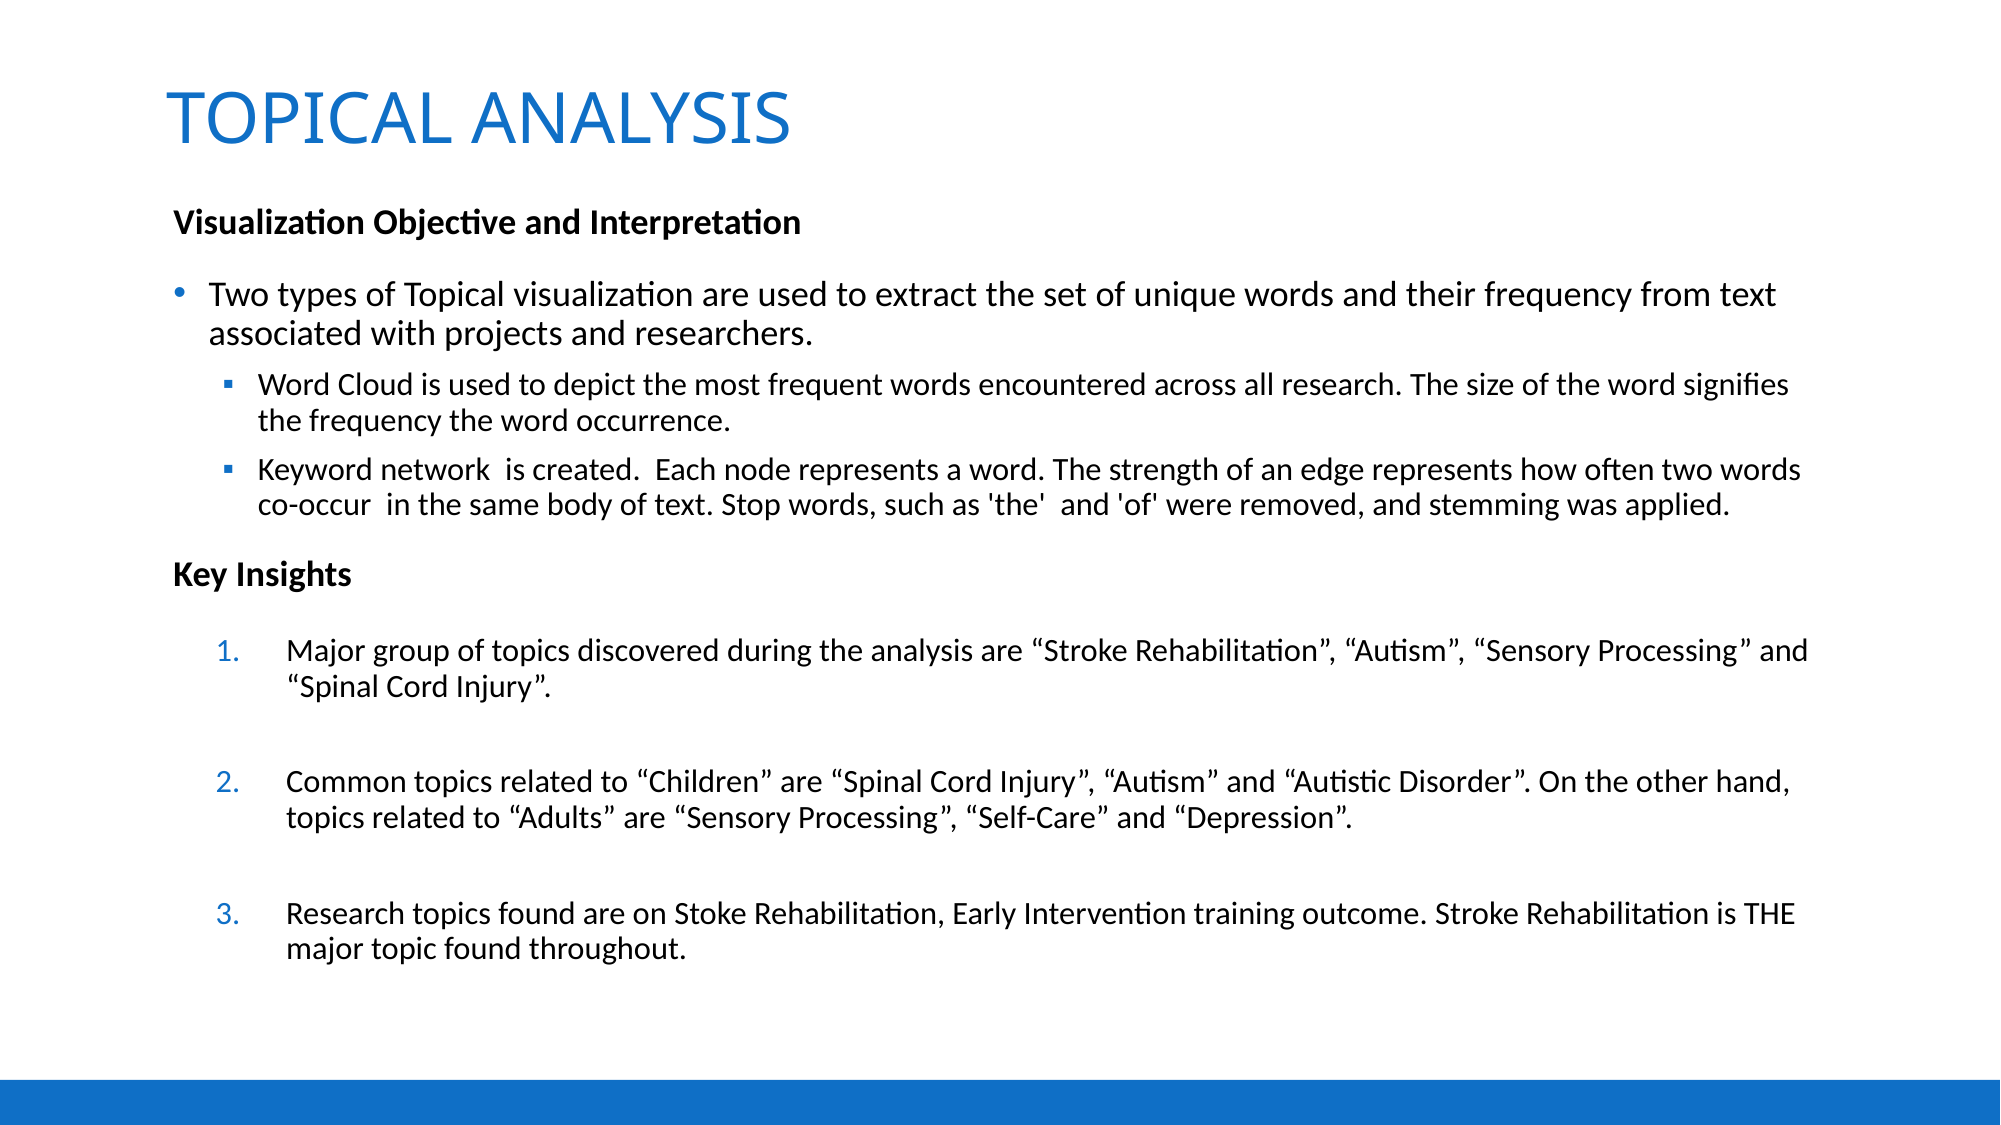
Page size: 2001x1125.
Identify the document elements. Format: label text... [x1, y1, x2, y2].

list Visualization Objective and Interpretation Two types of Topical visualization are used to extract the set of unique words and their frequency from text associated with projects and researchers. Word Cloud is used to depict the most frequent words encountered across all research. The size of the word signifies the frequency the word occurrence. Keyword network is created. Each node represents a word. The strength of an edge represents how often two words co-occur in the same body of text. Stop words, such as 'the' and 'of' were removed, and stemming was applied. Key Insights Major group of topics discovered during the analysis are “Stroke Rehabilitation”, “Autism”, “Sensory Processing” and “Spinal Cord Injury”. Common topics related to “Children” are “Spinal Cord Injury”, “Autism” and “Autistic Disorder”. On the other hand, topics related to “Adults” are “Sensory Processing”, “Self-Care” and “Depression”. Research topics found are on Stoke Rehabilitation, Early Intervention training outcome. Stroke Rehabilitation is THE major topic found throughout. [151, 195, 1834, 1013]
title Topical Analysis [151, 75, 1834, 176]
